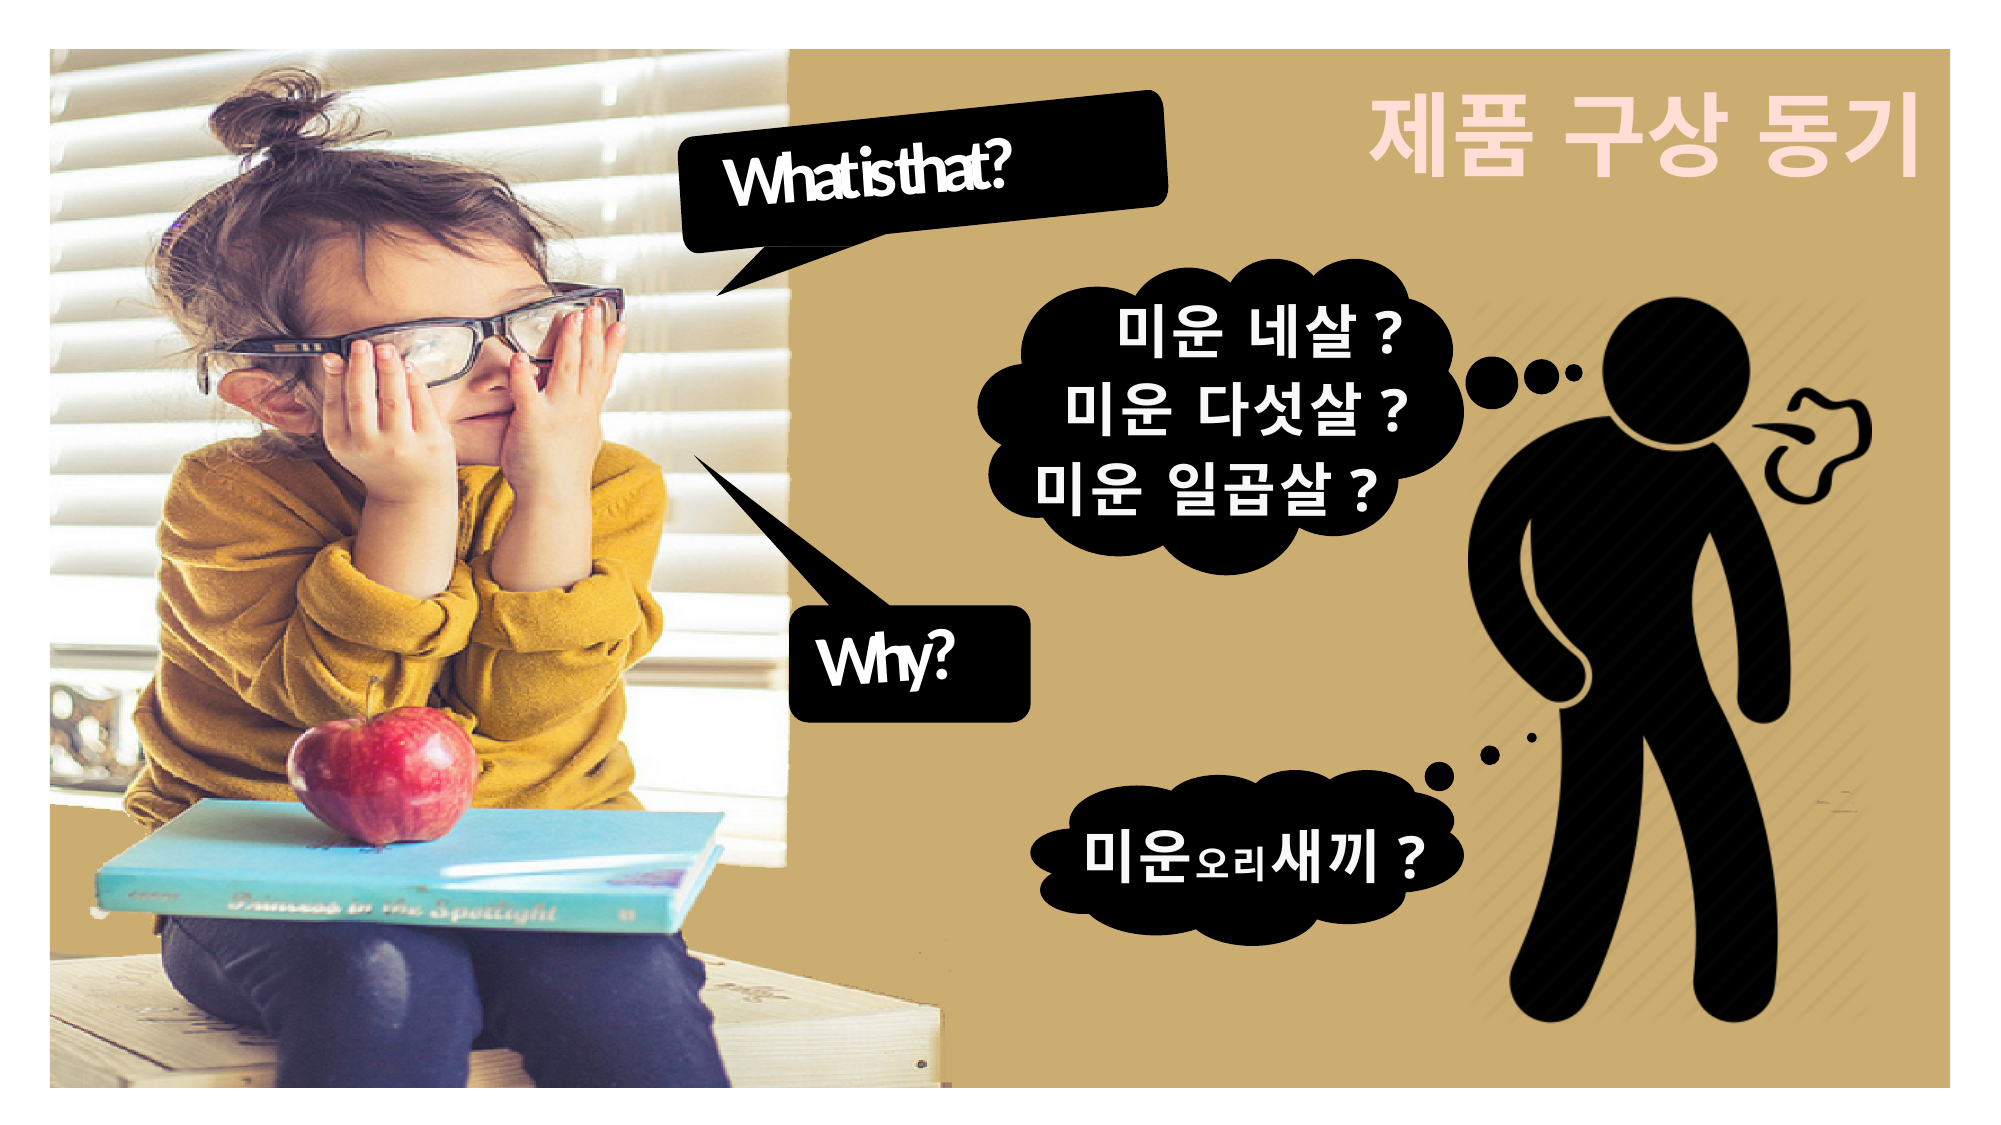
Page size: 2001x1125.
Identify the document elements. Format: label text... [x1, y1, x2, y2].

text_box What is that? [721, 117, 1235, 230]
text_box 미운 네살? [1100, 288, 1418, 365]
text_box [693, 454, 1032, 724]
text_box [1139, 257, 1407, 288]
text_box [1423, 760, 1456, 793]
text_box [1393, 300, 1466, 505]
text_box [1071, 768, 1466, 885]
text_box [677, 90, 1165, 296]
text_box [1303, 531, 1364, 538]
text_box 미운 다섯살? [1049, 365, 1424, 450]
text_box [976, 285, 1118, 516]
text_box [1052, 531, 1299, 577]
picture [1468, 295, 1872, 1025]
text_box [1464, 369, 1468, 397]
text_box 제품 구상 동기 [1305, 70, 1942, 195]
text_box [49, 49, 1951, 1088]
text_box 미운 일곱살? [1018, 445, 1393, 531]
text_box 미운오리새끼? [1067, 812, 1441, 898]
text_box [1029, 827, 1406, 947]
text_box Why? [814, 597, 1328, 711]
